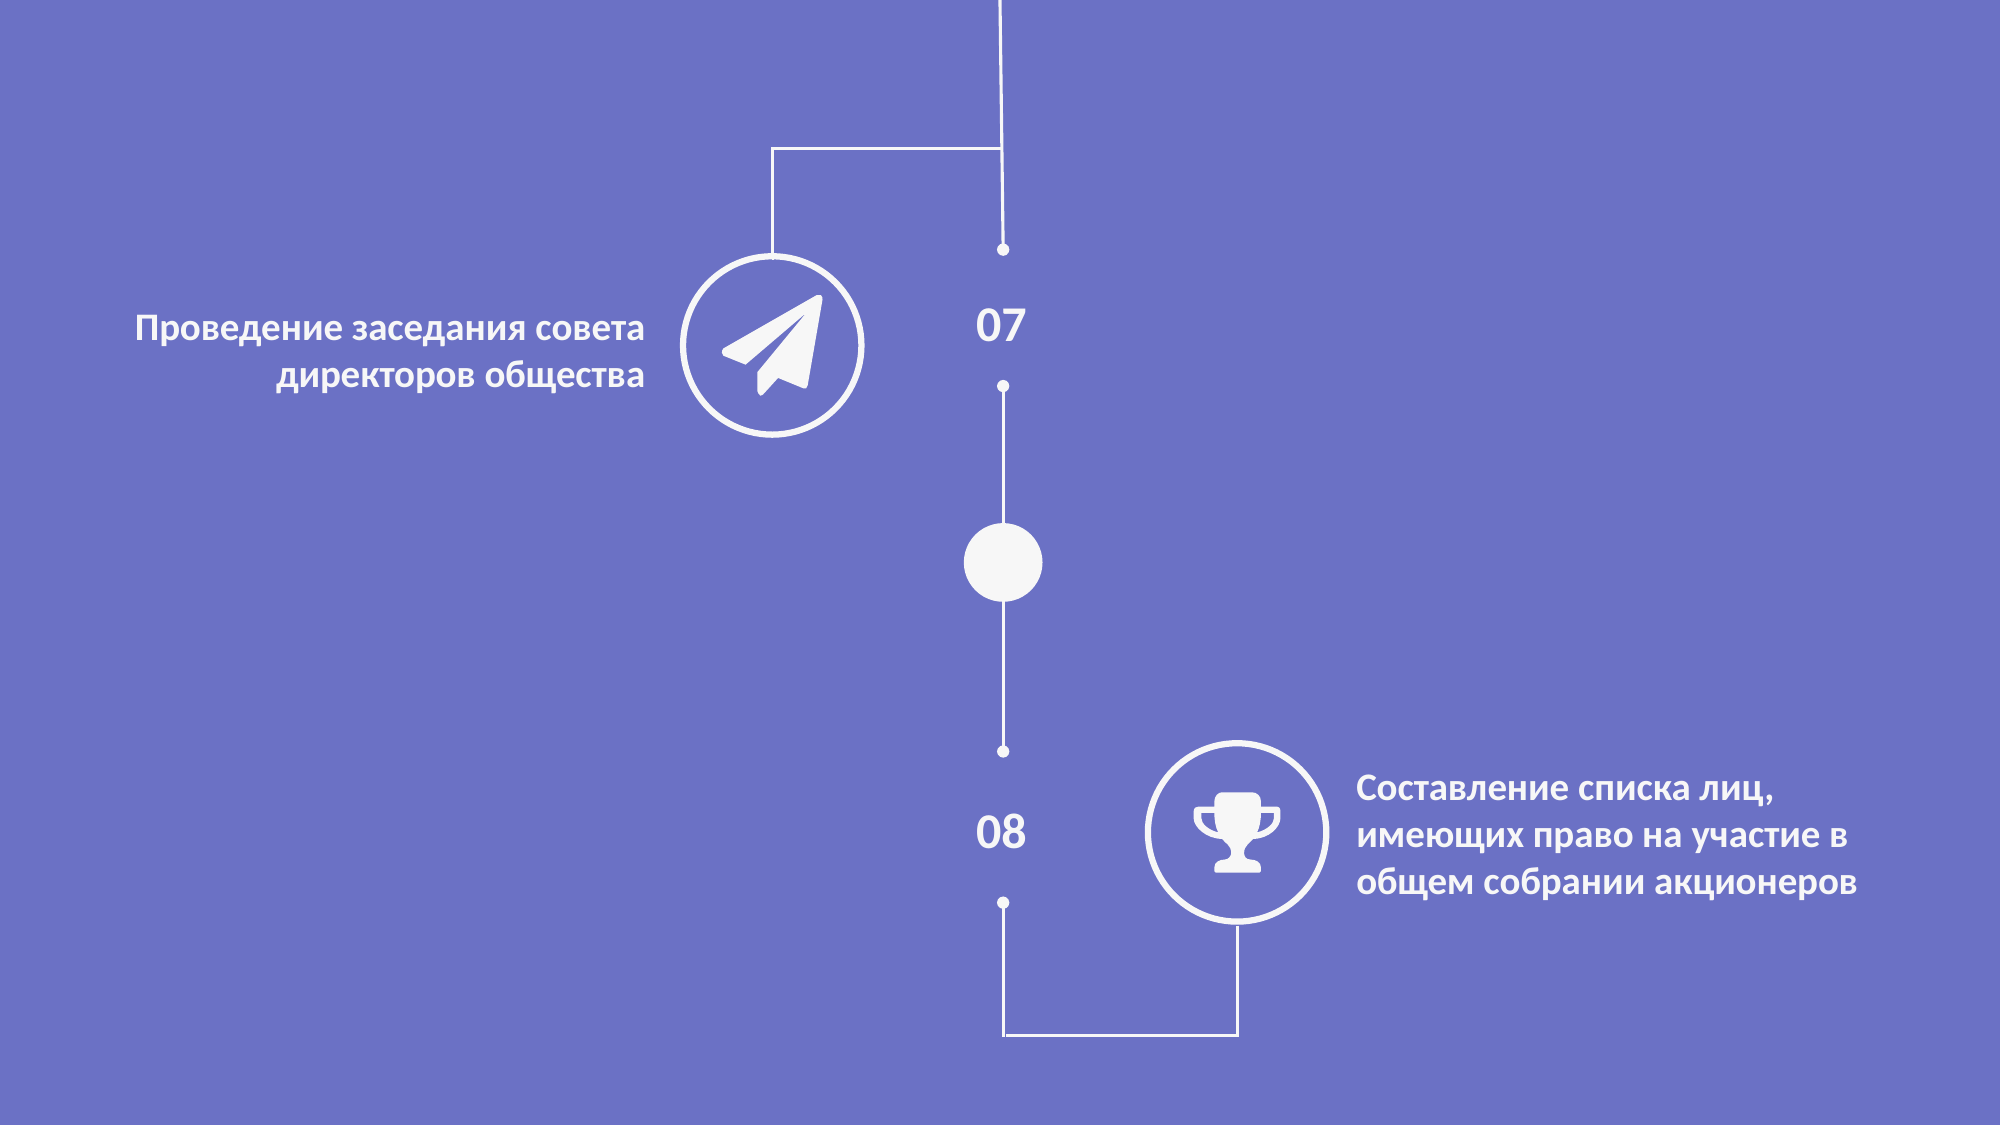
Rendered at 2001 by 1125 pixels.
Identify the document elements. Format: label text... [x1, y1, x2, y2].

text_box [1004, 523, 1043, 602]
text_box 07 [976, 291, 1027, 352]
text_box [721, 295, 823, 396]
text_box 08 [976, 798, 1027, 859]
text_box [1146, 742, 1328, 923]
text_box [0, 0, 2000, 1125]
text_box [999, 0, 1004, 250]
text_box [681, 255, 863, 436]
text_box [1066, 864, 1177, 1096]
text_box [832, 87, 943, 319]
text_box [1193, 792, 1281, 873]
text_box Составление списка лиц, имеющих право на участие в общем собрании акционеров [1356, 761, 1947, 902]
text_box [964, 523, 1003, 602]
text_box Проведение заседания совета директоров общества [104, 301, 646, 396]
